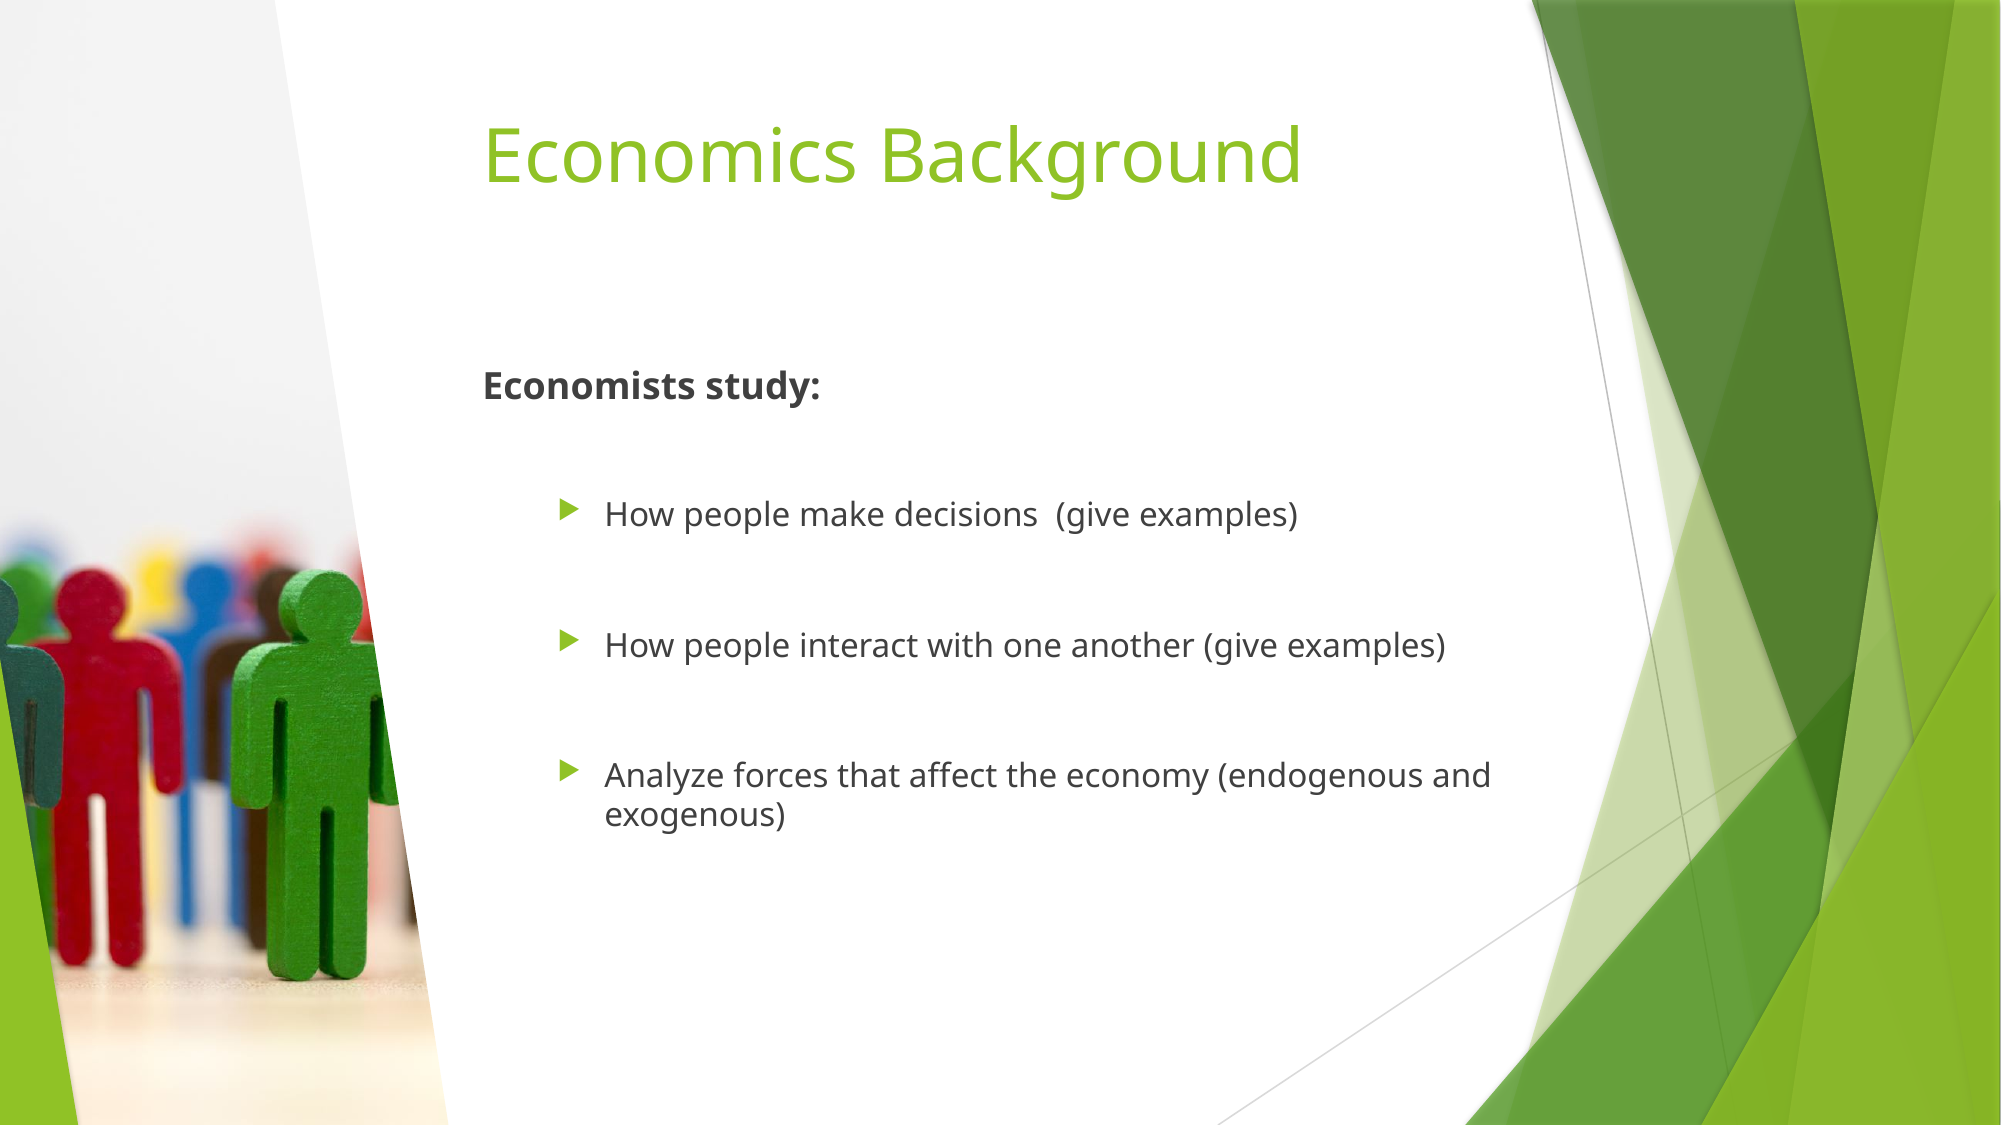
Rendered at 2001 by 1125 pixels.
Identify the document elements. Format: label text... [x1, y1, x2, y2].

picture [0, 0, 449, 1125]
list Economists study: How people make decisions (give examples) How people interact with one another (give examples) Analyze forces that affect the economy (endogenous and exogenous) [467, 354, 1522, 992]
title Economics Background [467, 99, 1522, 317]
